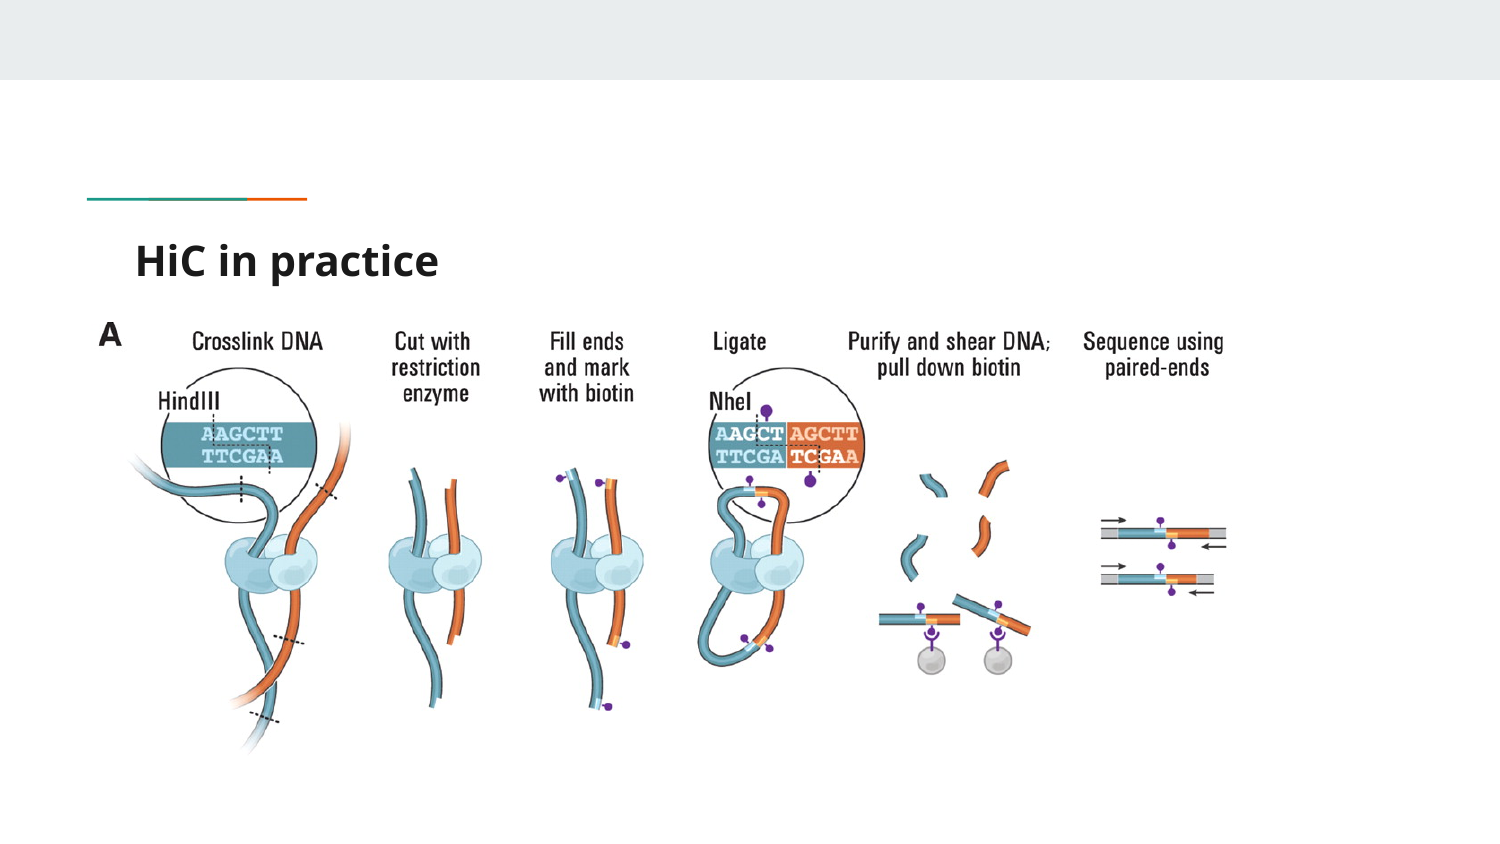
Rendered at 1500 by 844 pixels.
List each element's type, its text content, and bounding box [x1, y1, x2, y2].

picture [91, 321, 1256, 757]
title HiC in practice [119, 216, 1381, 305]
